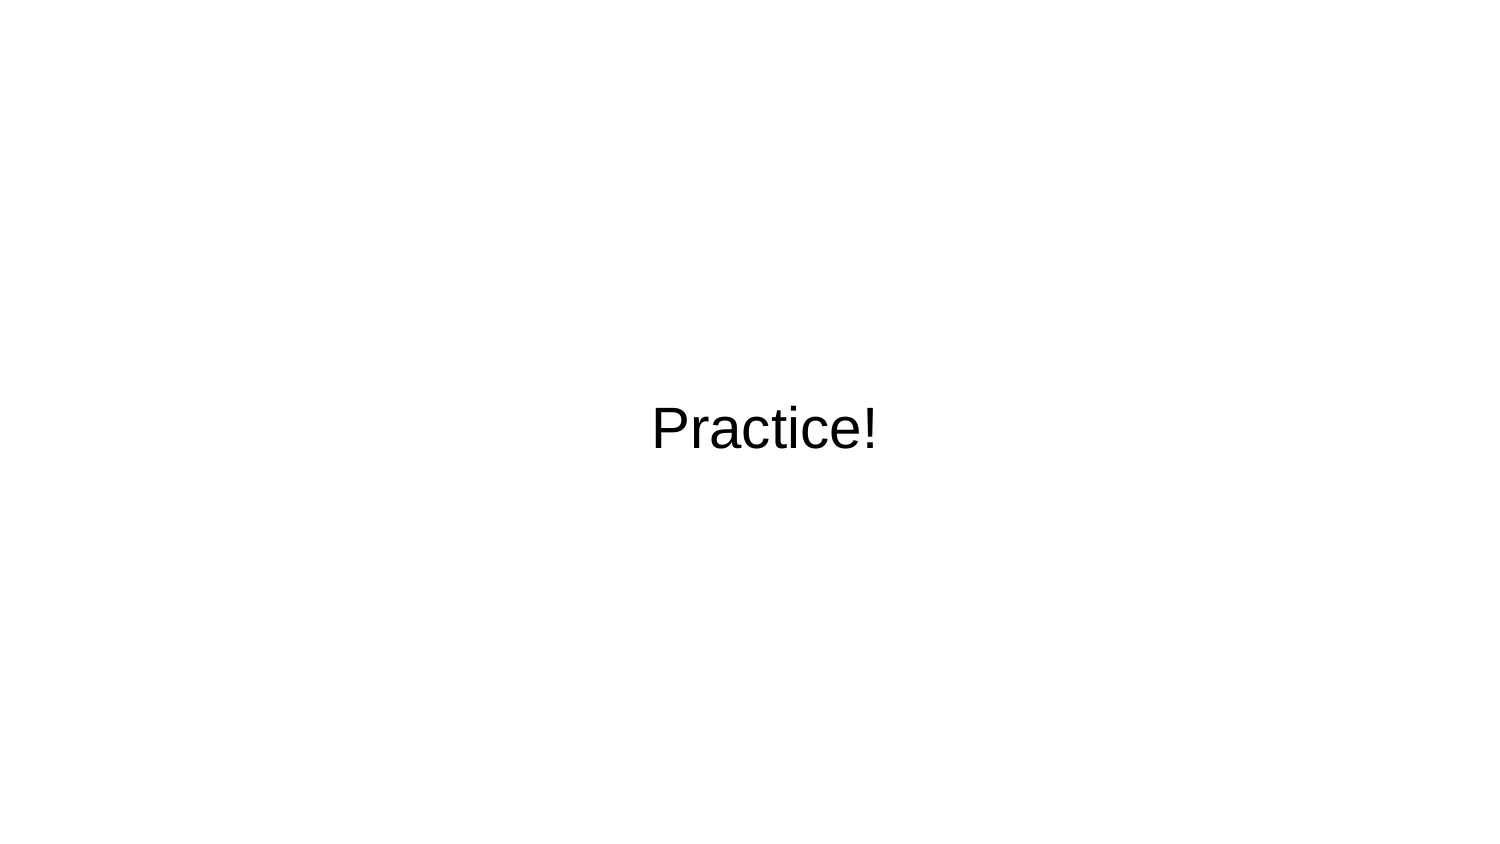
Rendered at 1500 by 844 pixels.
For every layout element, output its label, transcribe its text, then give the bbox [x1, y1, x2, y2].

title Practice! [66, 374, 1464, 469]
